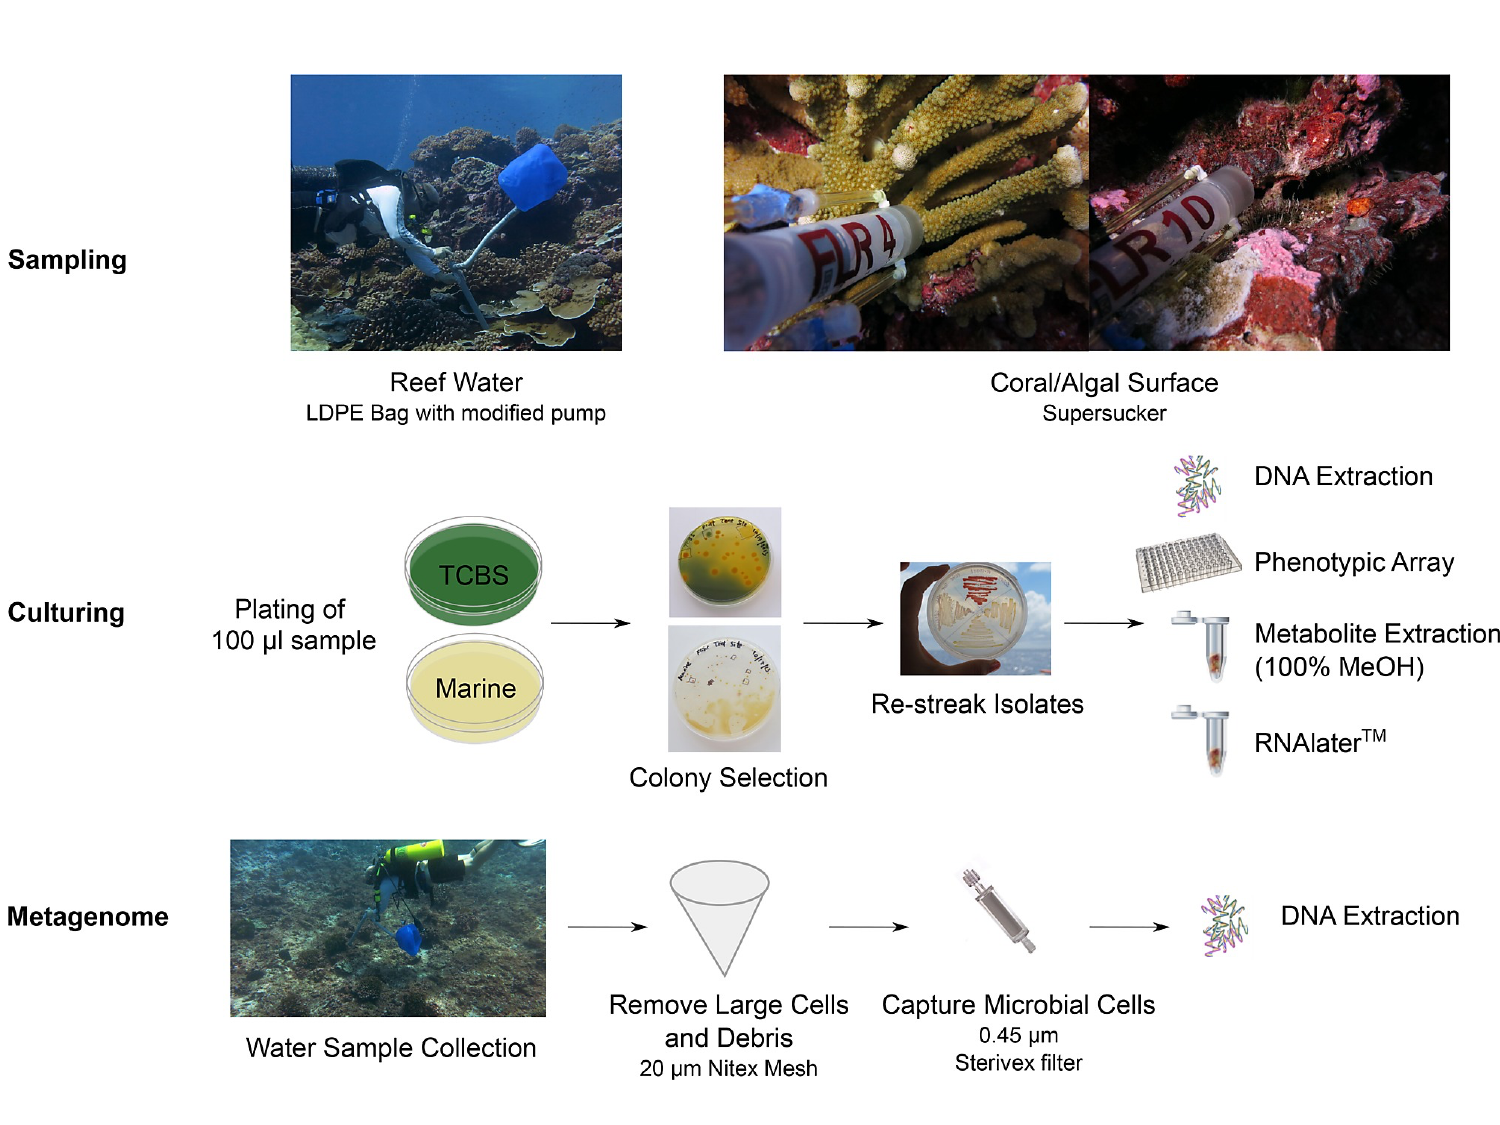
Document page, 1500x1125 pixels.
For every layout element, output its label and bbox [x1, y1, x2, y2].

picture [8, 74, 1500, 1081]
